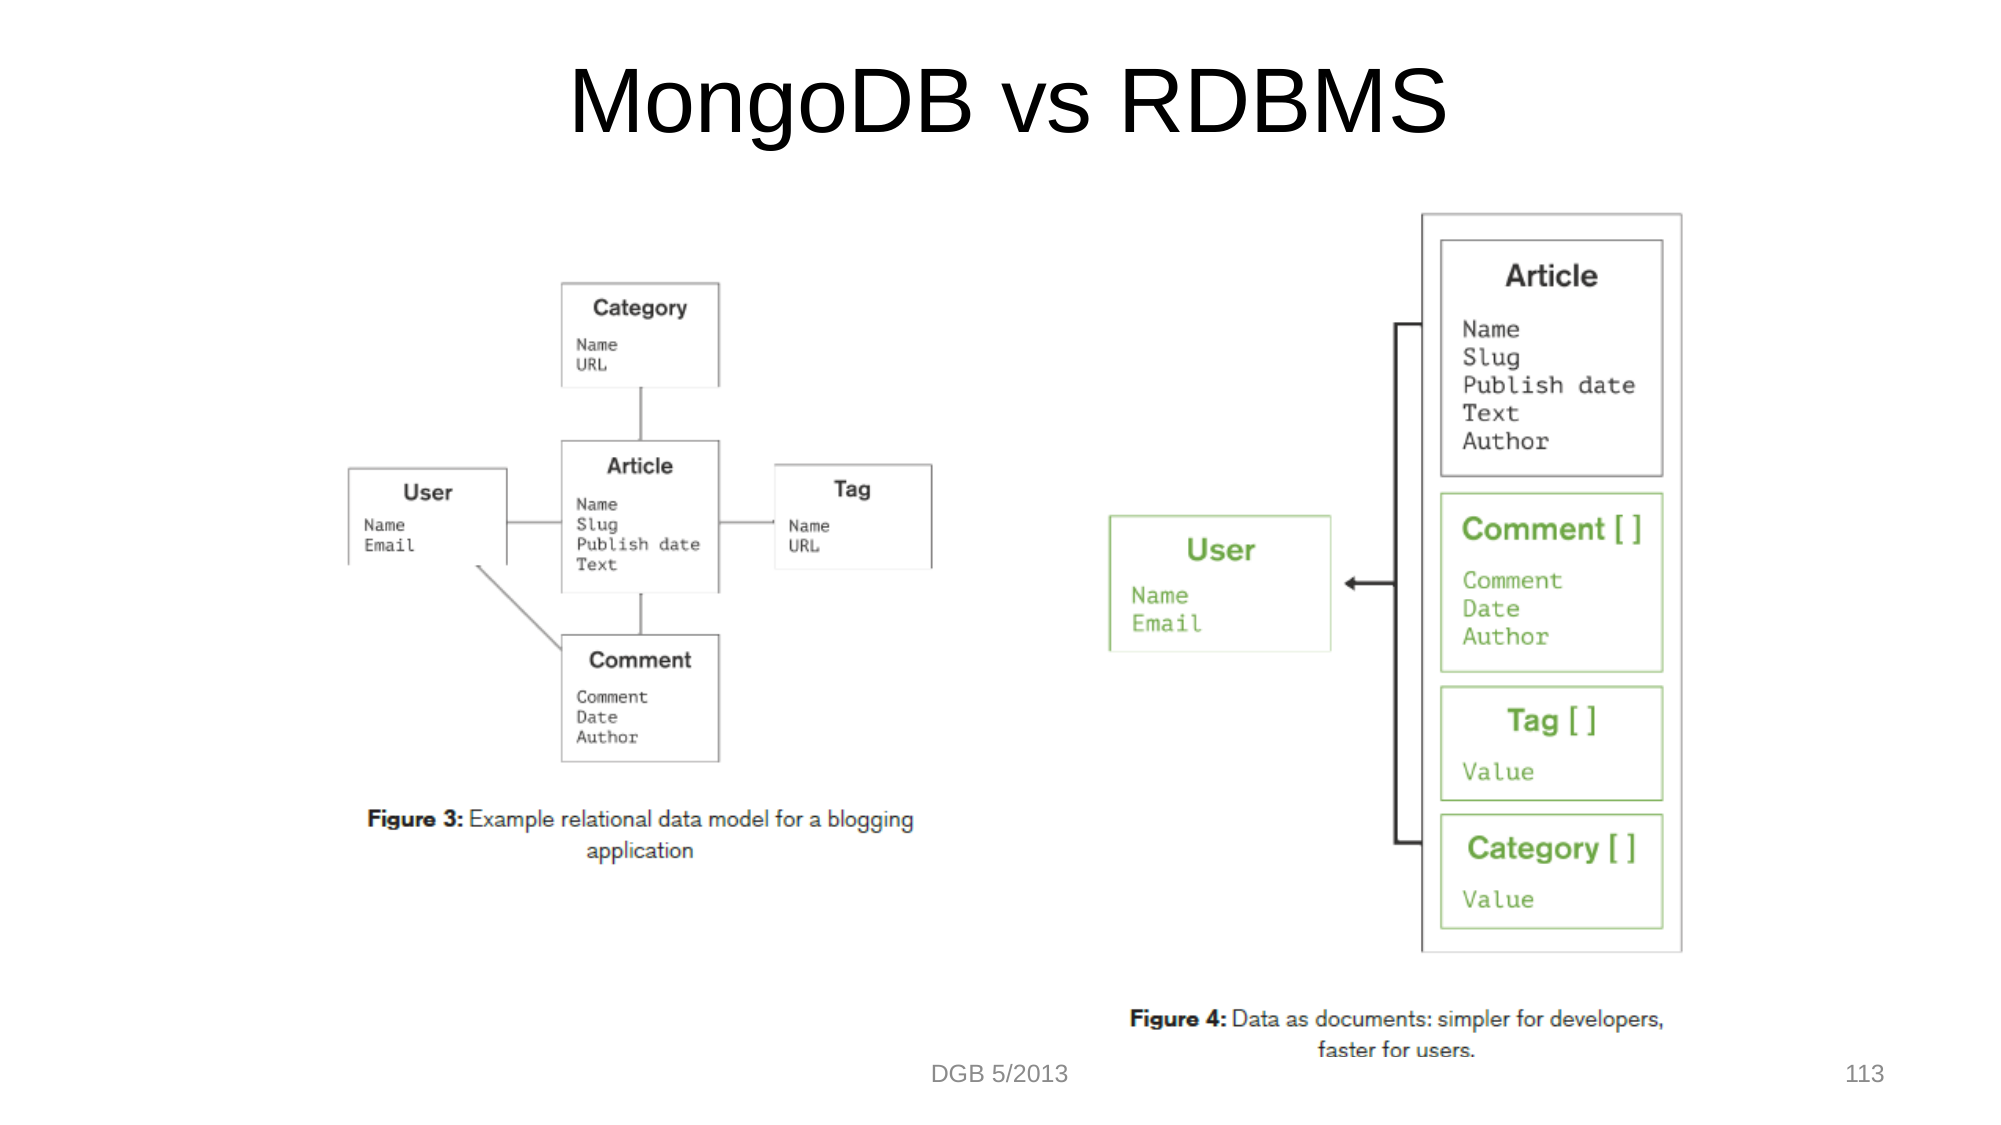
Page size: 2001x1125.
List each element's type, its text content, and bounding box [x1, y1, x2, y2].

title MongoDB vs RDBMS [334, 1, 1685, 190]
slide_number 113 [1433, 1042, 1900, 1103]
footer DGB 5/2013 [683, 1042, 1317, 1103]
picture [312, 174, 1685, 1057]
